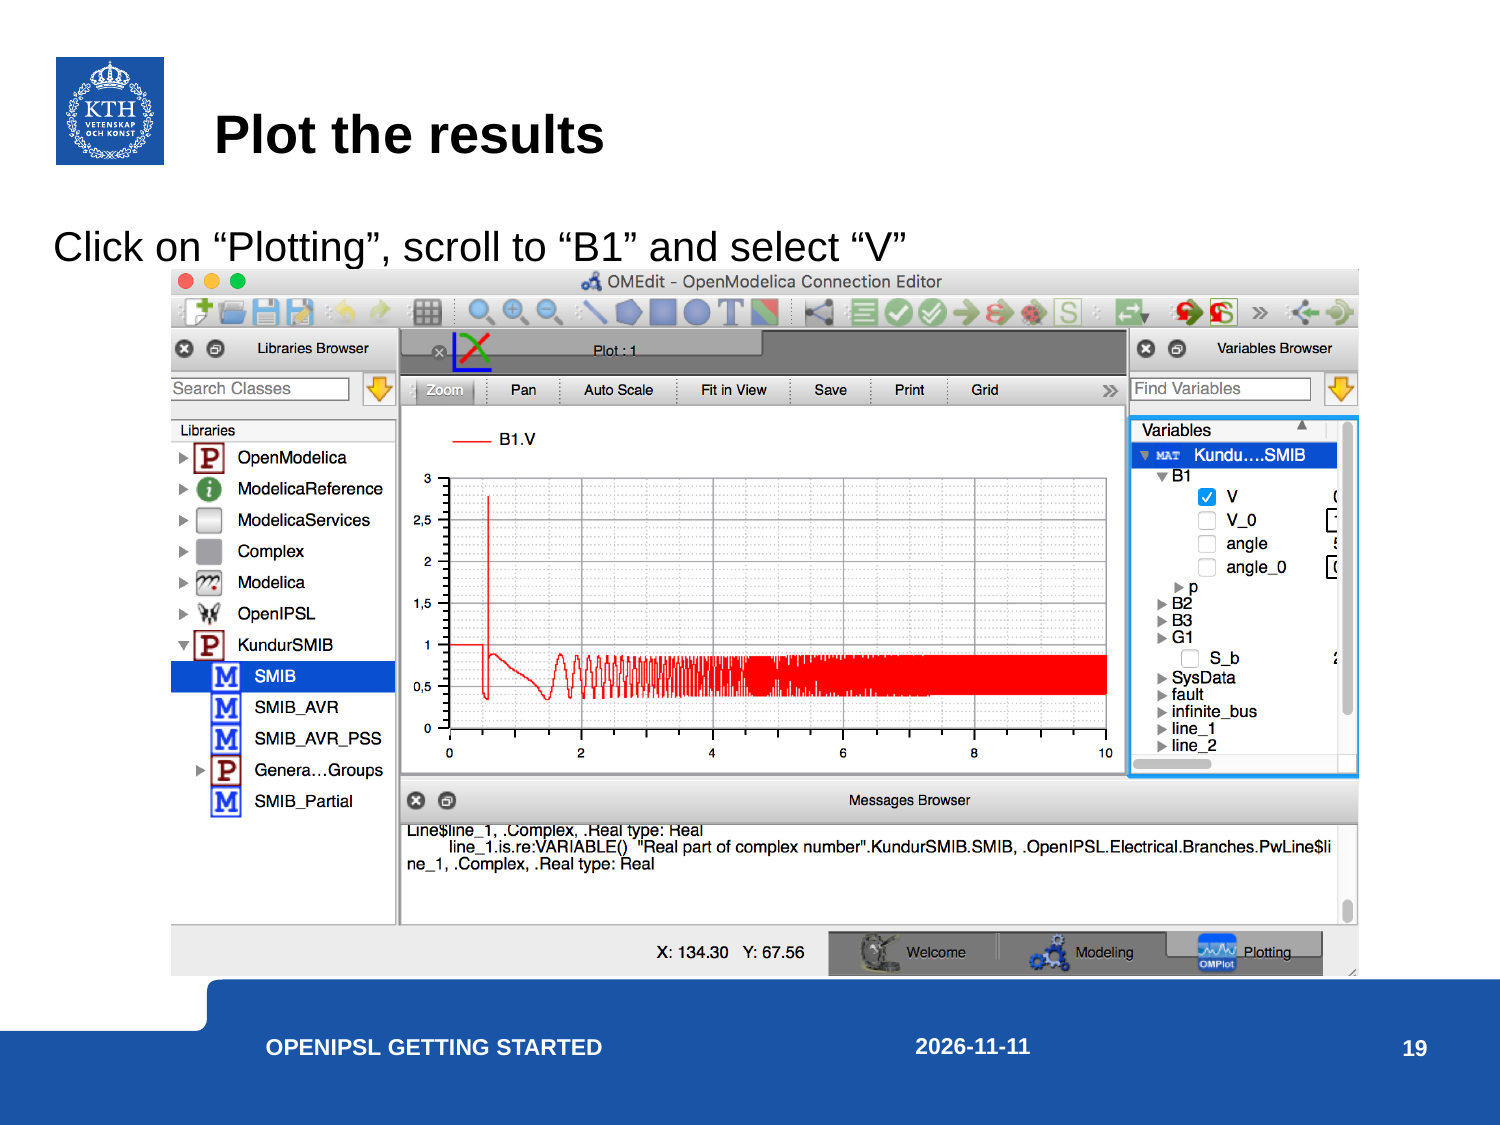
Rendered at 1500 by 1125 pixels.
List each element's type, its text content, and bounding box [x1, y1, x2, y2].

slide_number 19 [1340, 1033, 1428, 1094]
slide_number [915, 1031, 1266, 1092]
picture [170, 269, 1359, 977]
title Plot the results [214, 54, 1447, 165]
list Click on “Plotting”, scroll to “B1” and select “V” [53, 219, 1447, 929]
footer OpenIPSL Getting Started [265, 1040, 741, 1101]
